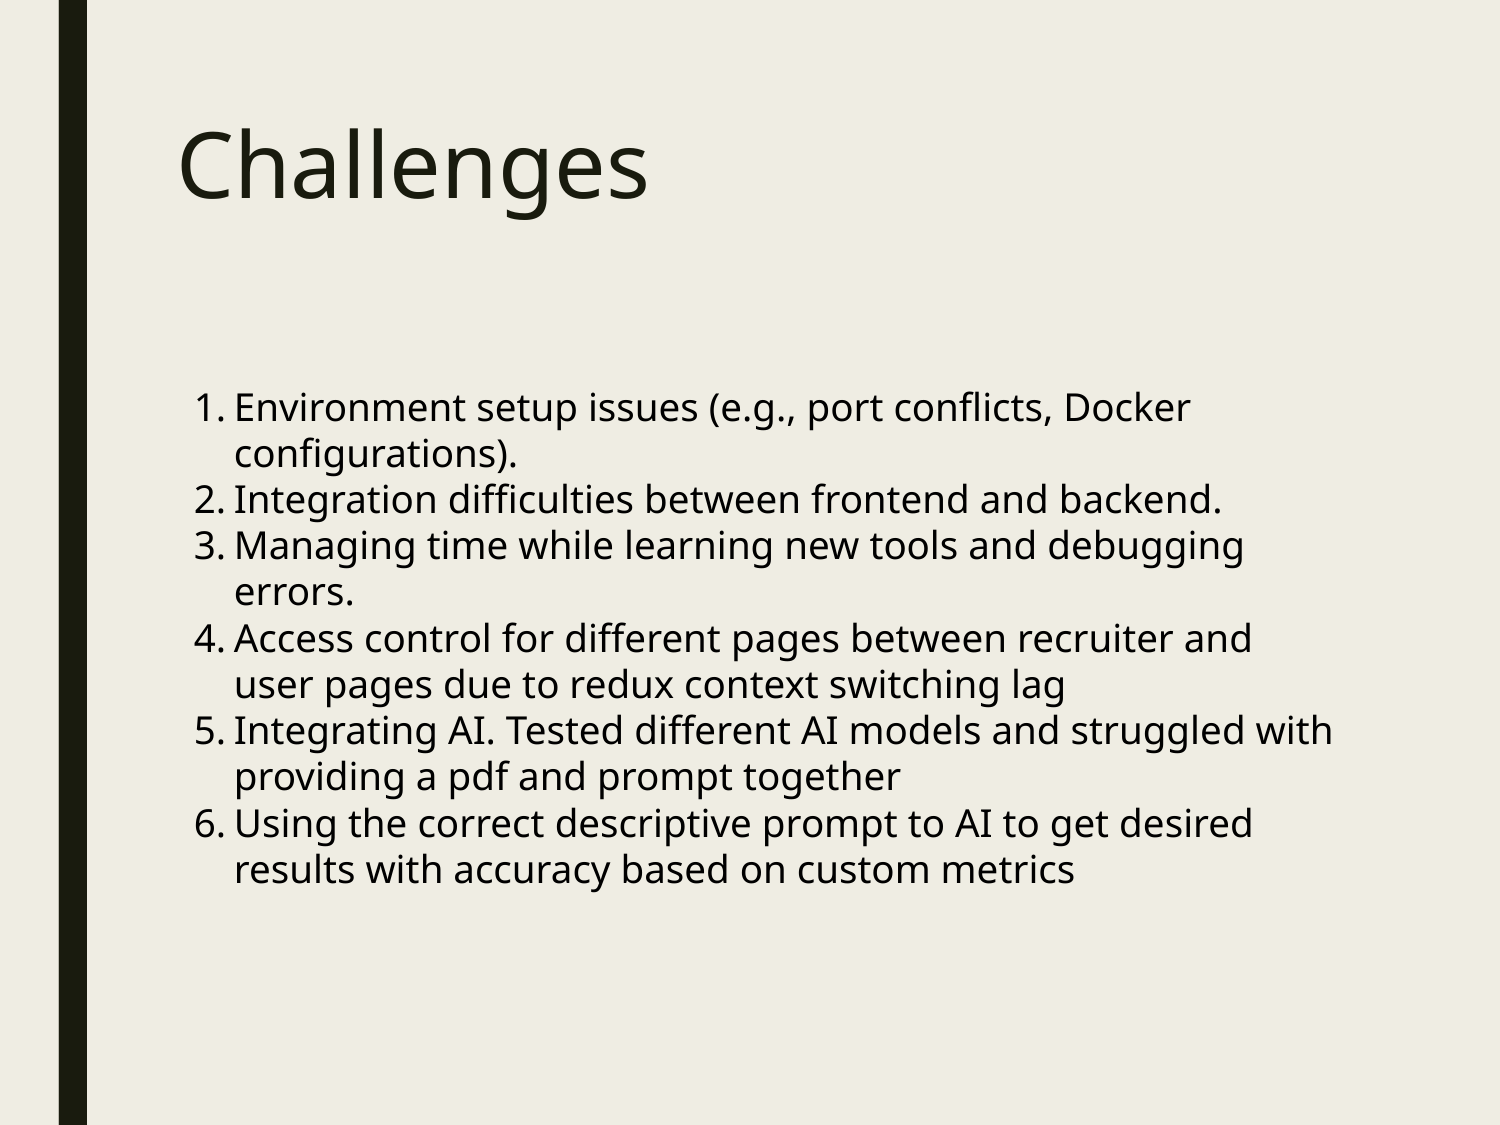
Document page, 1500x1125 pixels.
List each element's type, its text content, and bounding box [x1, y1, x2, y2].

list Environment setup issues (e.g., port conflicts, Docker configurations). Integration difficulties between frontend and backend. Managing time while learning new tools and debugging errors. Access control for different pages between recruiter and user pages due to redux context switching lag Integrating AI. Tested different AI models and struggled with providing a pdf and prompt together Using the correct descriptive prompt to AI to get desired results with accuracy based on custom metrics [168, 374, 1351, 963]
title Challenges [168, 111, 1351, 357]
